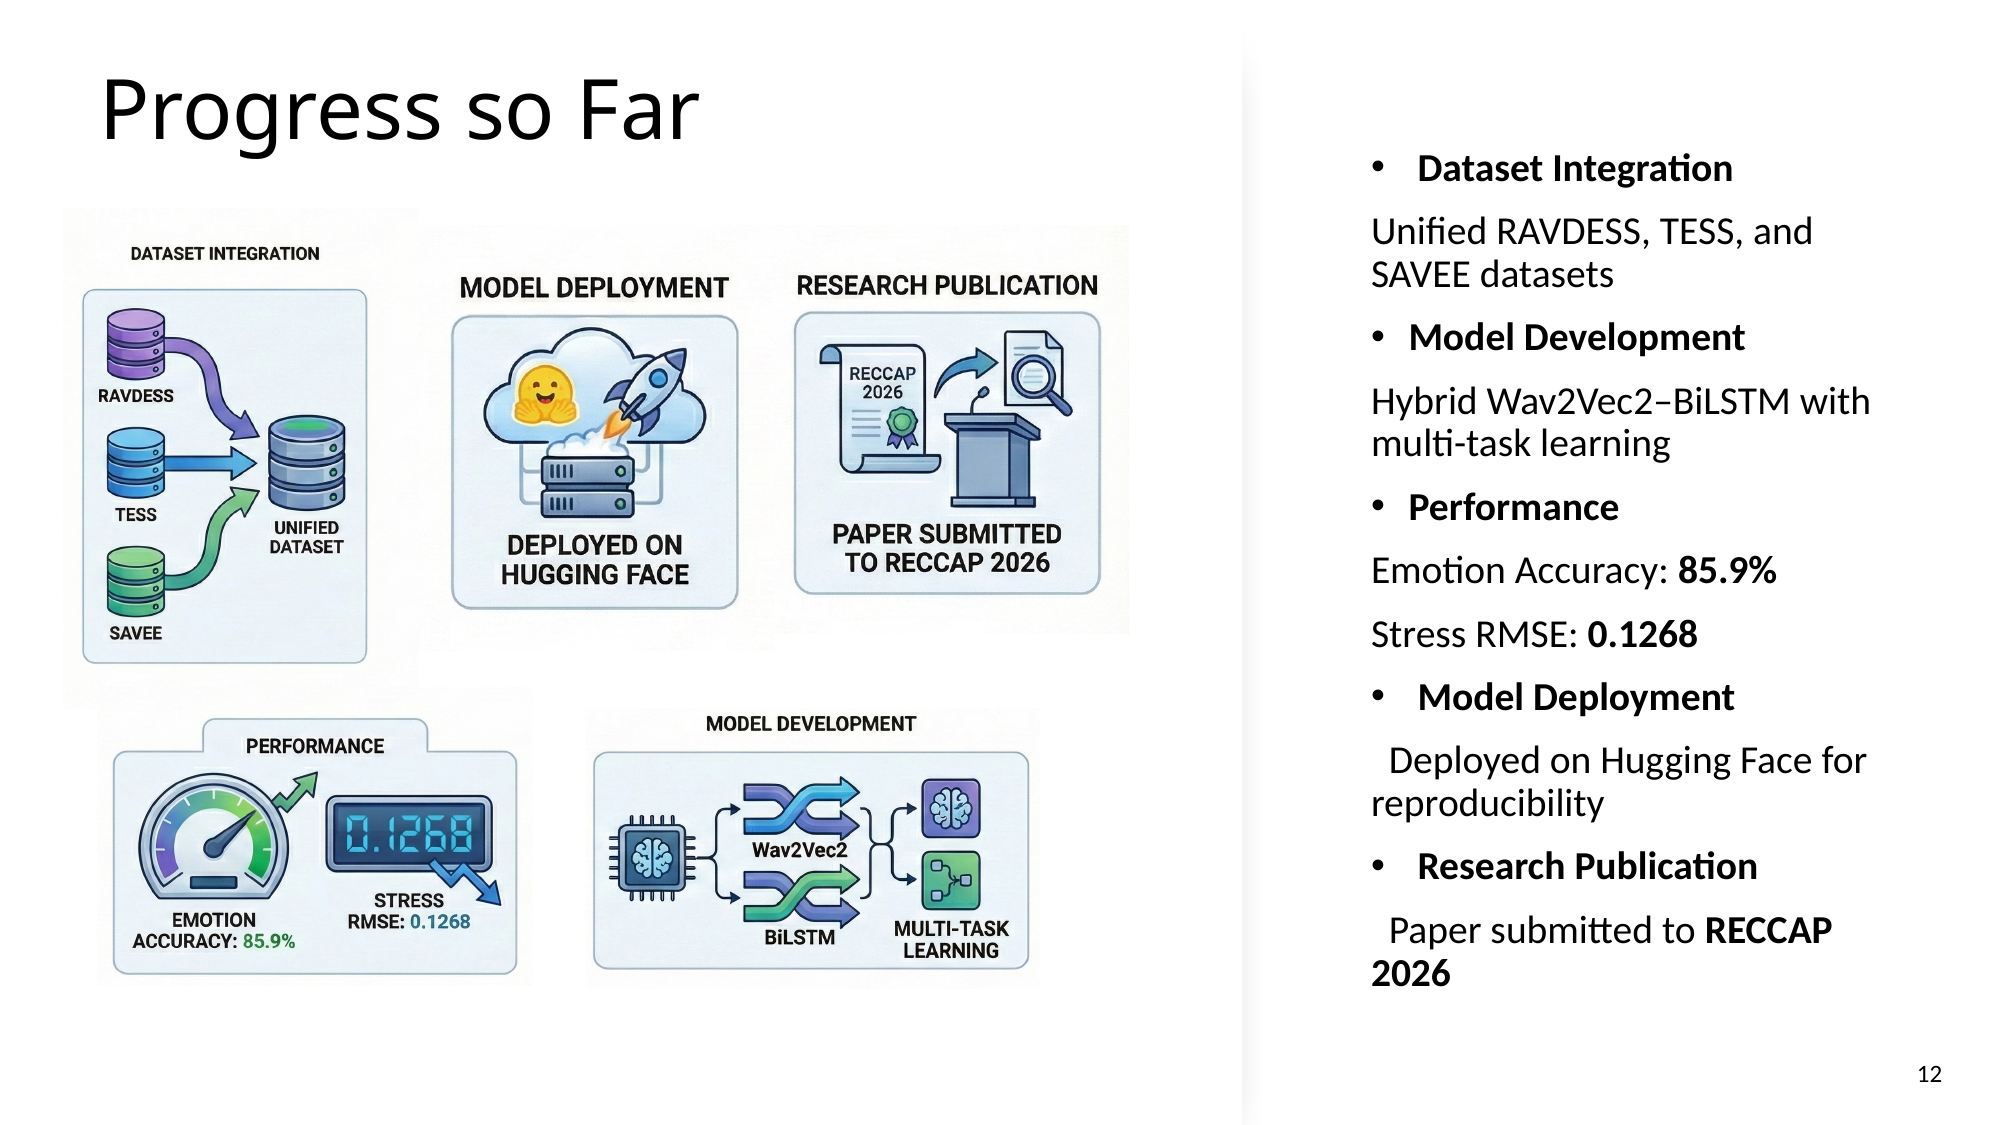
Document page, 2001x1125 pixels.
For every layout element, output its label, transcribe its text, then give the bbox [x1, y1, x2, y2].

picture [585, 708, 1040, 989]
slide_number 12 [1432, 1042, 1958, 1103]
title Progress so Far [84, 53, 1074, 224]
text_box [0, 0, 1243, 1125]
list Dataset Integration Unified RAVDESS, TESS, and SAVEE datasets Model Development Hybrid Wav2Vec2–BiLSTM with multi-task learning Performance Emotion Accuracy: 85.9% Stress RMSE: 0.1268 Model Deployment Deployed on Hugging Face for reproducibility Research Publication Paper submitted to RECCAP 2026 [1355, 122, 1898, 1020]
picture [63, 208, 1156, 986]
